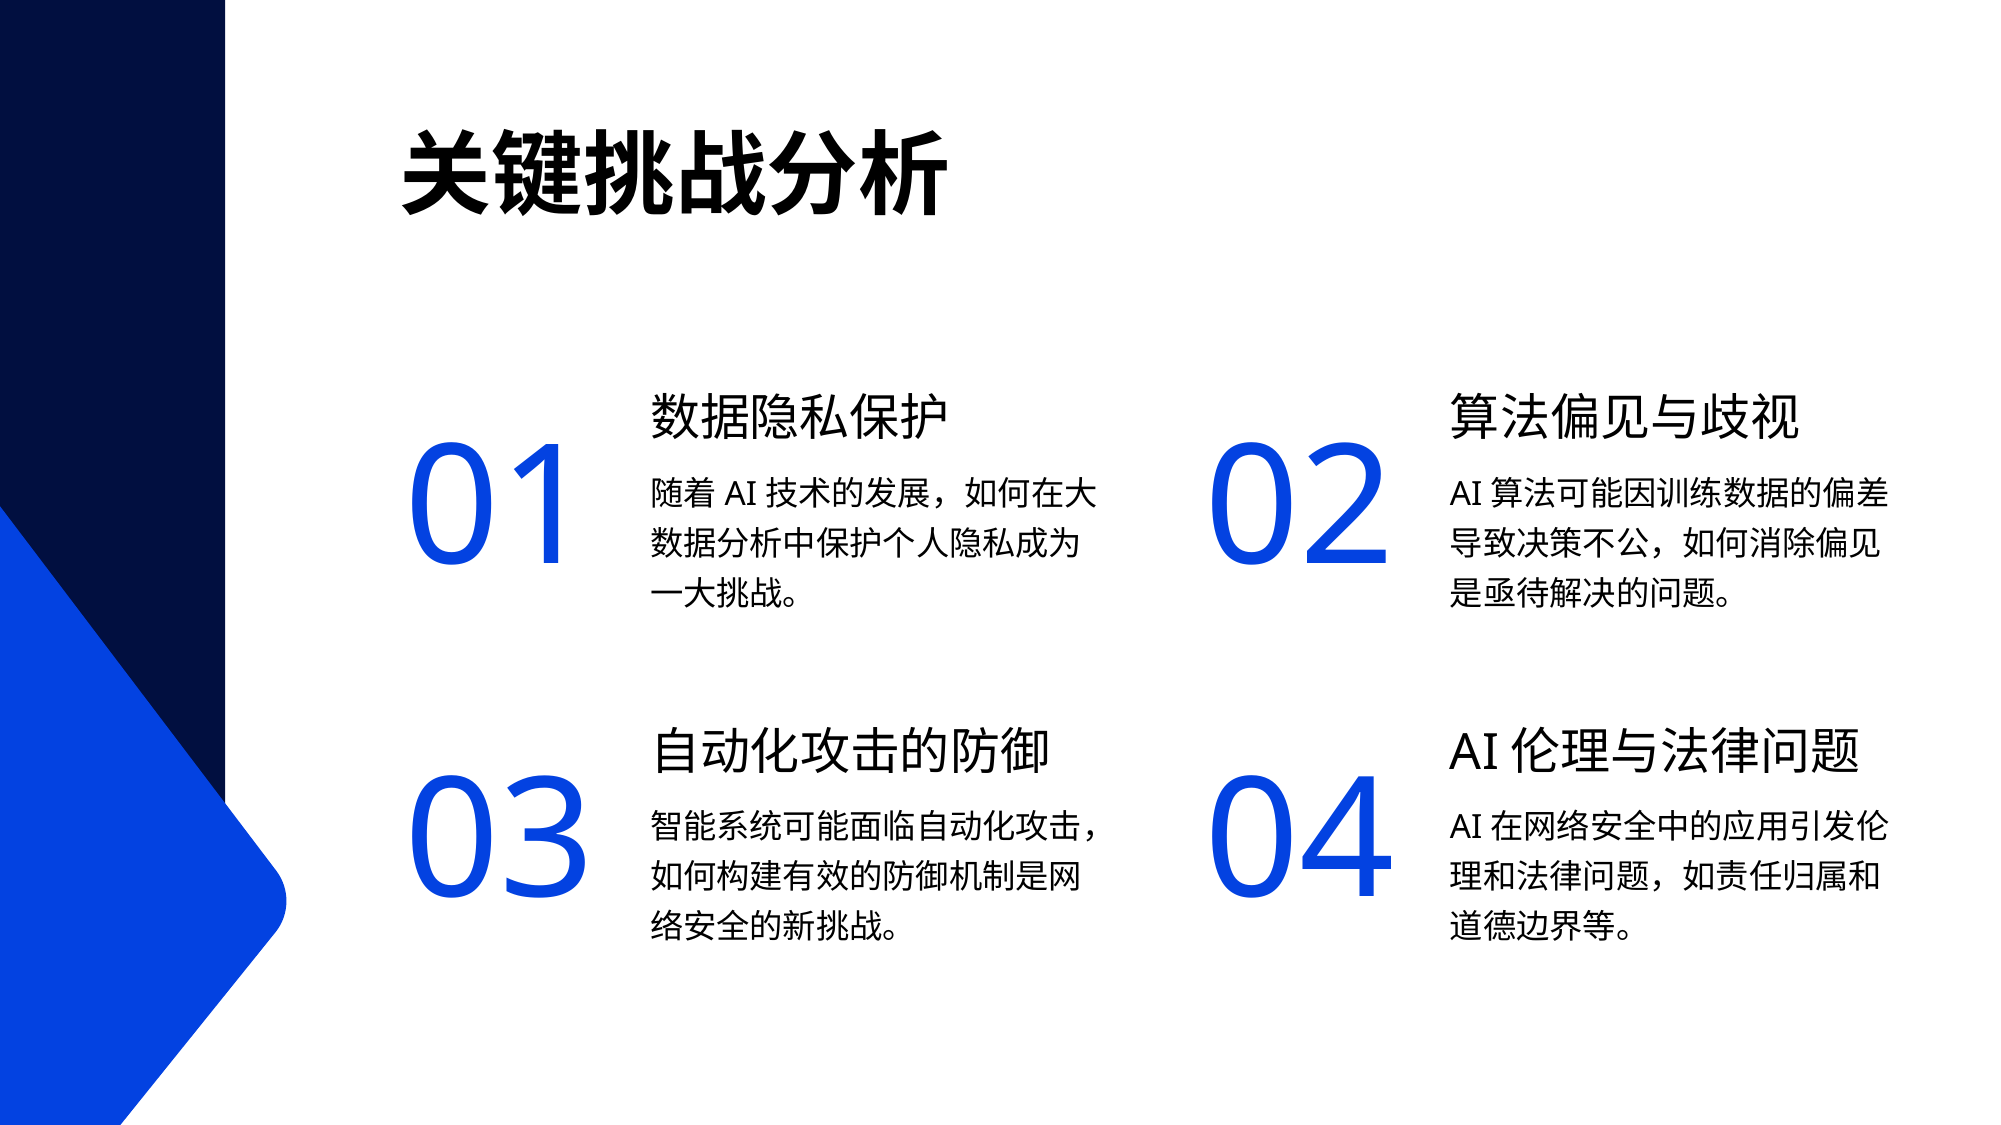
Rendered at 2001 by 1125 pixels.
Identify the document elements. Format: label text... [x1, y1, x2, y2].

text_box [0, 0, 227, 802]
text_box 关键挑战分析 [399, 99, 1923, 225]
text_box [0, 504, 288, 1125]
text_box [380, 377, 1913, 947]
